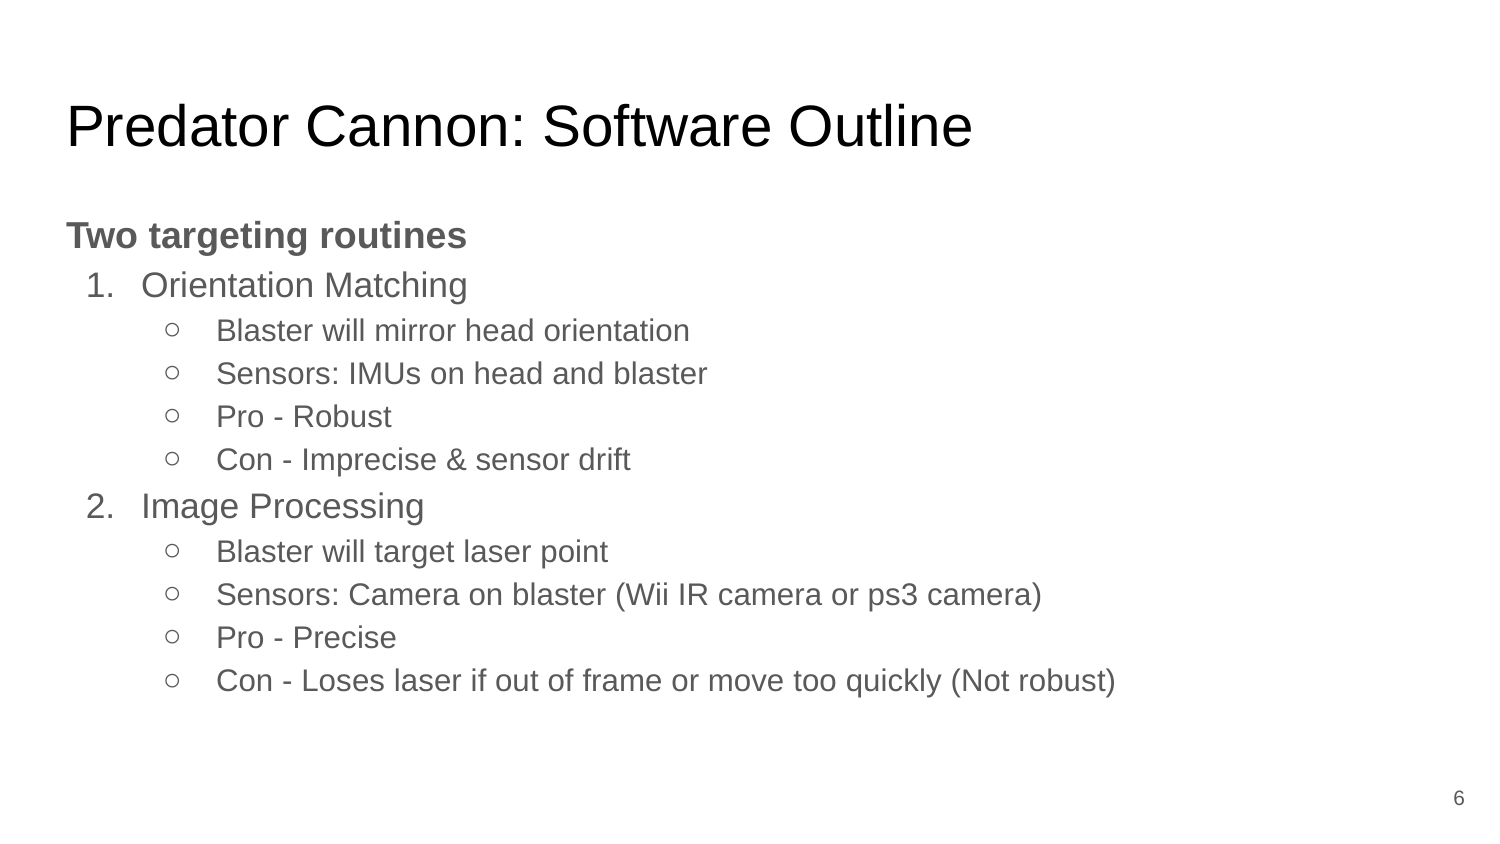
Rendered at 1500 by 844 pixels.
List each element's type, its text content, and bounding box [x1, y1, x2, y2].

title Predator Cannon: Software Outline [51, 72, 1449, 167]
slide_number 6 [1389, 764, 1480, 830]
list Two targeting routines Orientation Matching Blaster will mirror head orientation Sensors: IMUs on head and blaster Pro - Robust Con - Imprecise & sensor drift Image Processing Blaster will target laser point Sensors: Camera on blaster (Wii IR camera or ps3 camera) Pro - Precise Con - Loses laser if out of frame or move too quickly (Not robust) [51, 189, 1449, 750]
